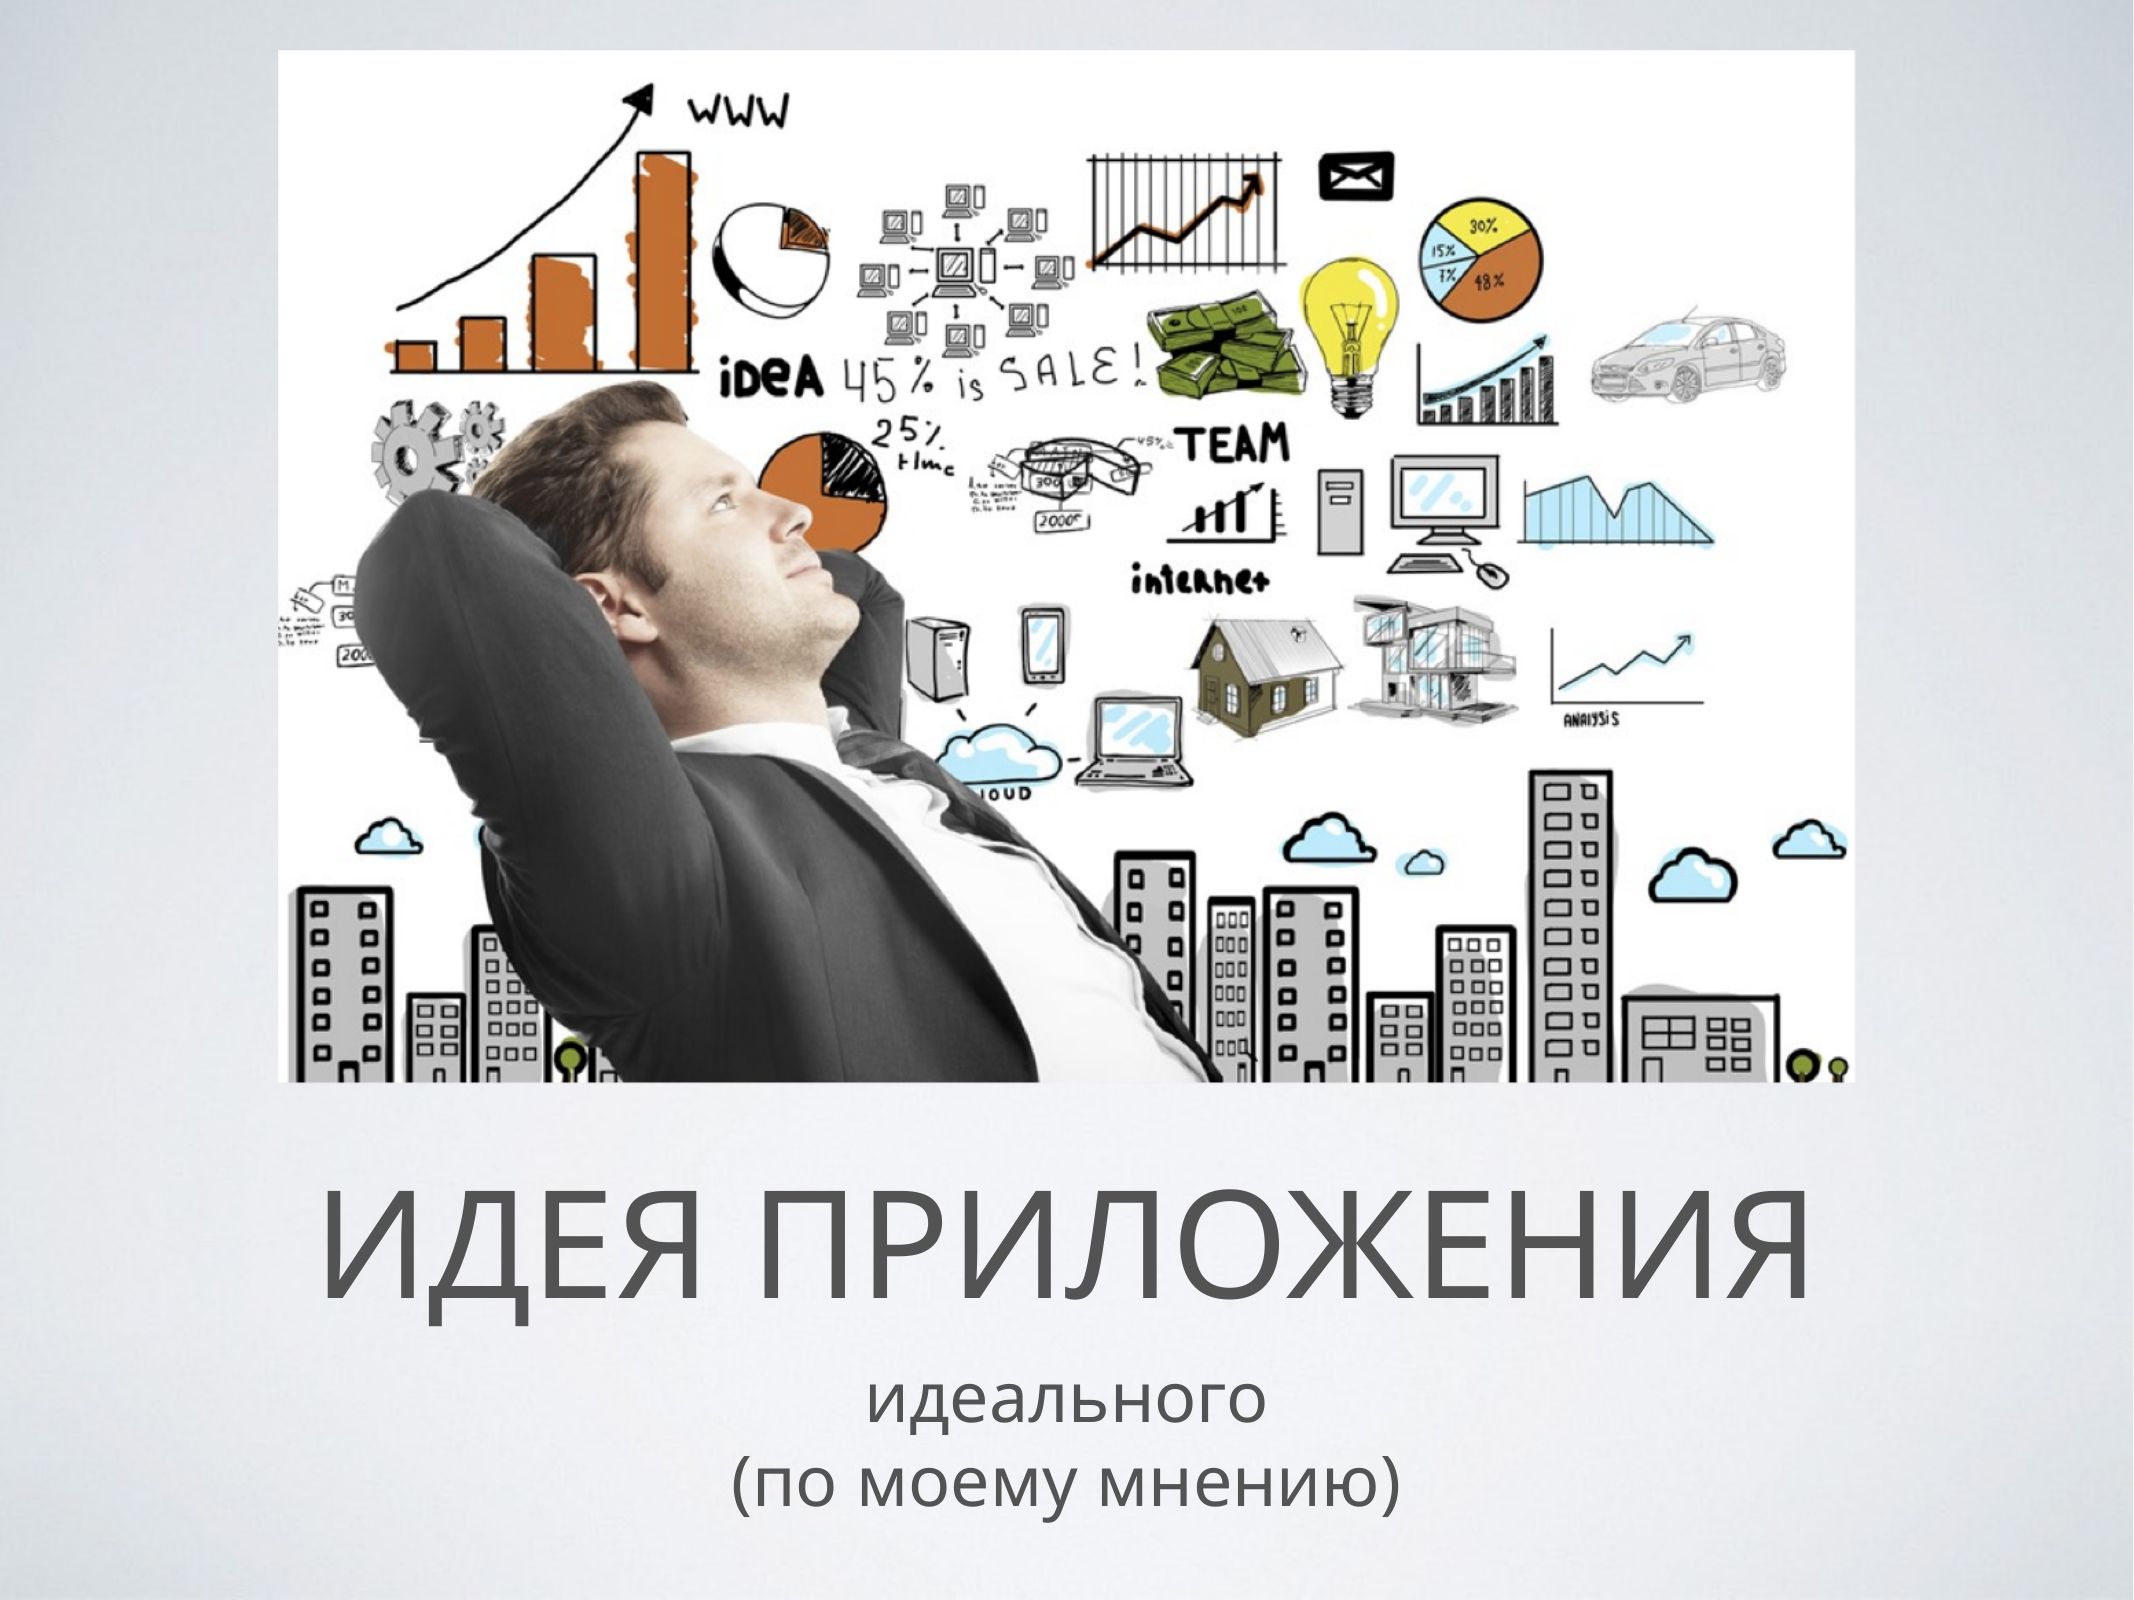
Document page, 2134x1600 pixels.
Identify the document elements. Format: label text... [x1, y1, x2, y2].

list идеального (по моему мнению) [207, 1343, 1926, 1530]
title идея приложения [207, 1132, 1926, 1343]
picture [0, 0, 2134, 1600]
